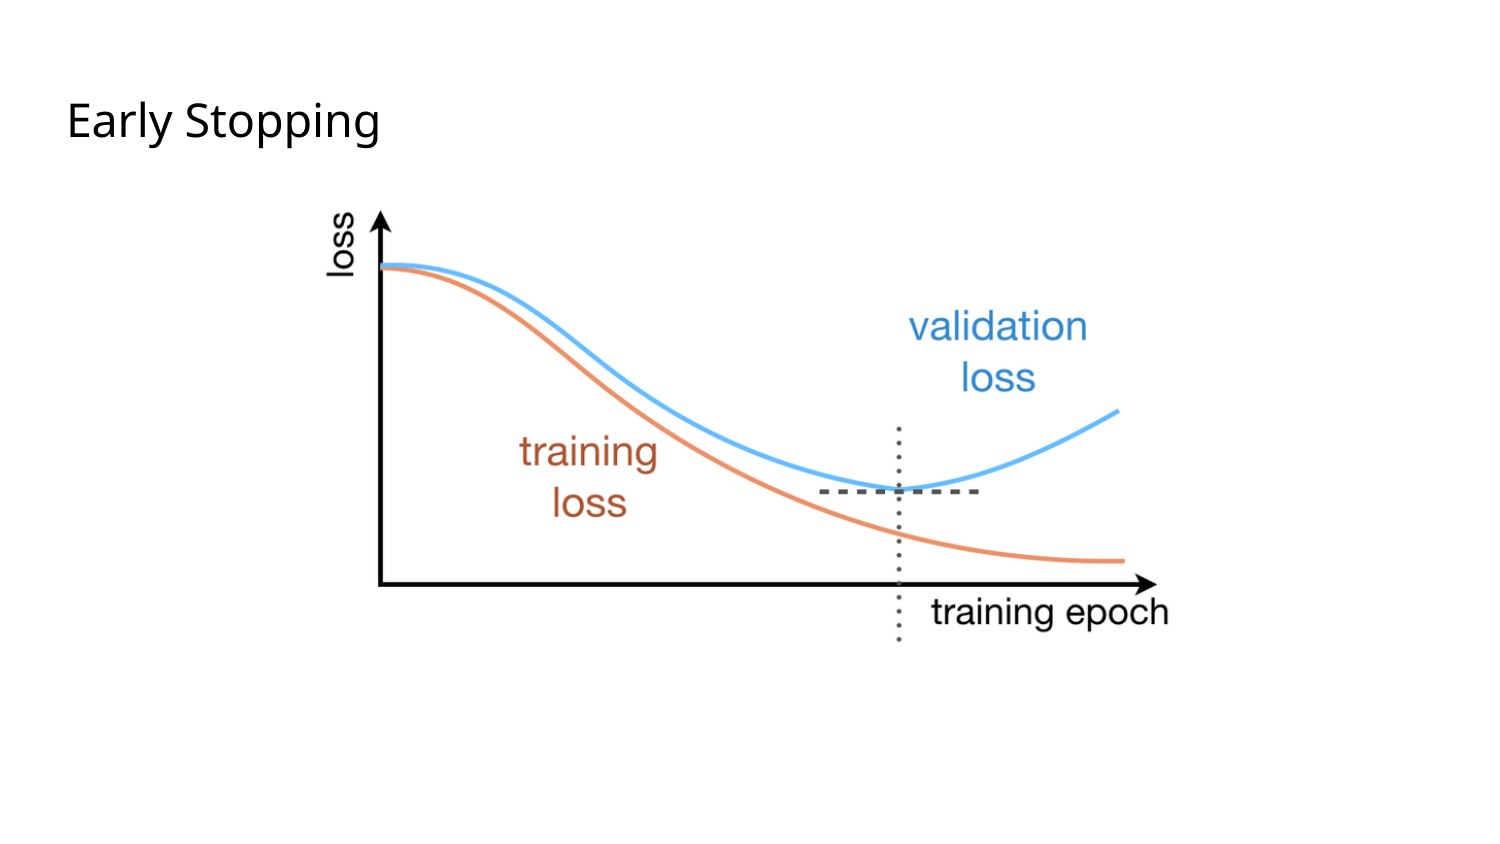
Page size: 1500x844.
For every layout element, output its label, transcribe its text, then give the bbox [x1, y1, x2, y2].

title Early Stopping [51, 72, 1449, 167]
picture [312, 185, 1188, 659]
